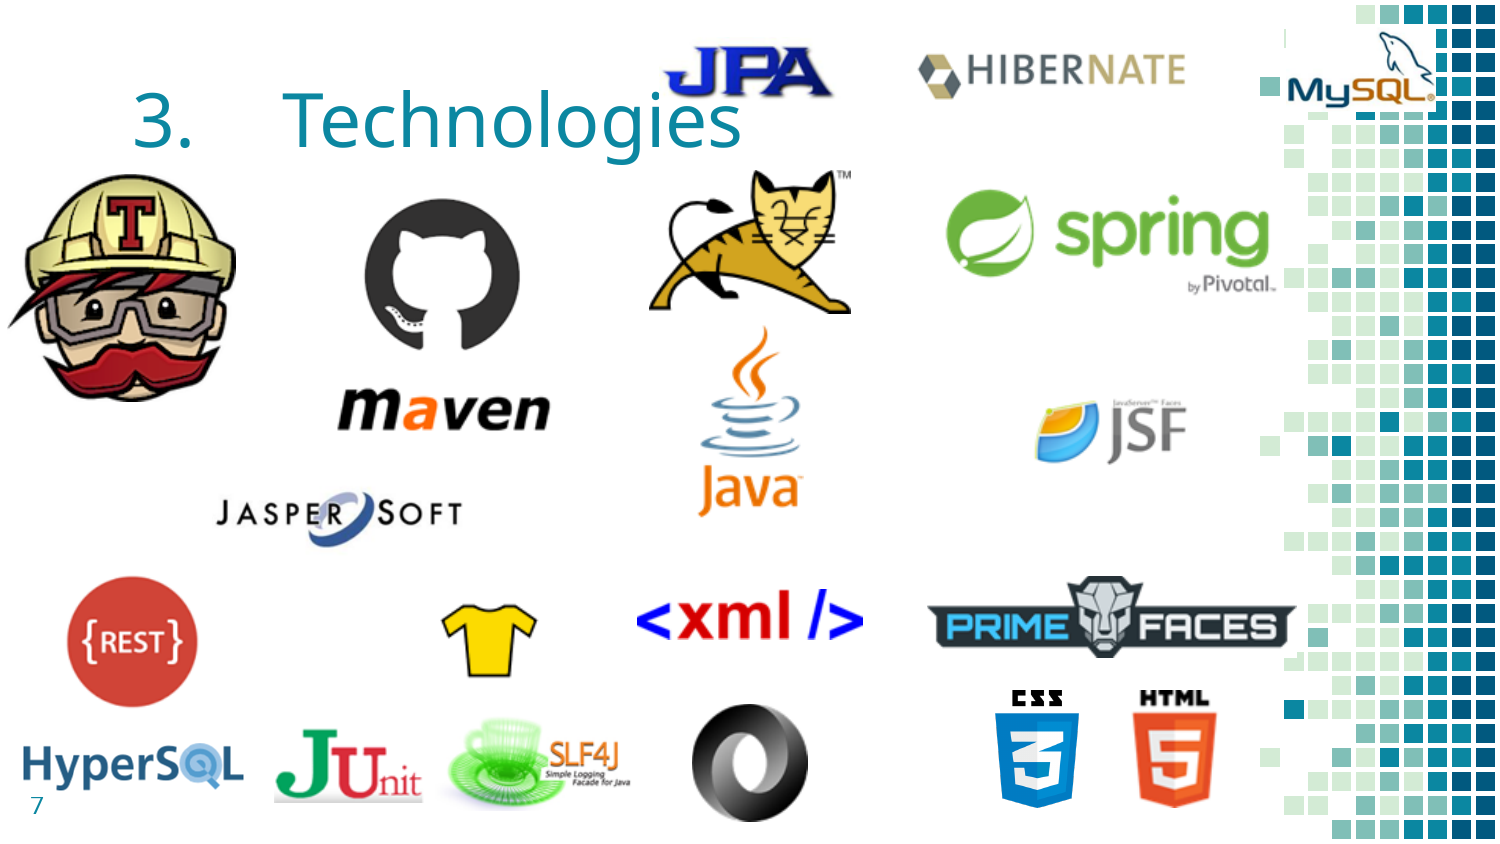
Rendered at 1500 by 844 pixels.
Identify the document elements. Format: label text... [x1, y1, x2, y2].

picture [648, 169, 851, 315]
picture [274, 715, 648, 811]
picture [287, 192, 598, 357]
picture [691, 704, 808, 822]
picture [905, 28, 1199, 110]
title 3. Technologies [117, 37, 1227, 178]
picture [6, 370, 556, 710]
picture [14, 728, 248, 797]
picture [1116, 690, 1234, 809]
picture [696, 324, 804, 519]
picture [942, 187, 1281, 297]
picture [637, 589, 863, 641]
picture [659, 36, 841, 102]
picture [7, 174, 237, 402]
picture [985, 370, 1239, 498]
slide_number ‹#› [15, 804, 105, 839]
picture [1285, 26, 1436, 112]
picture [995, 690, 1079, 809]
picture [927, 576, 1297, 658]
